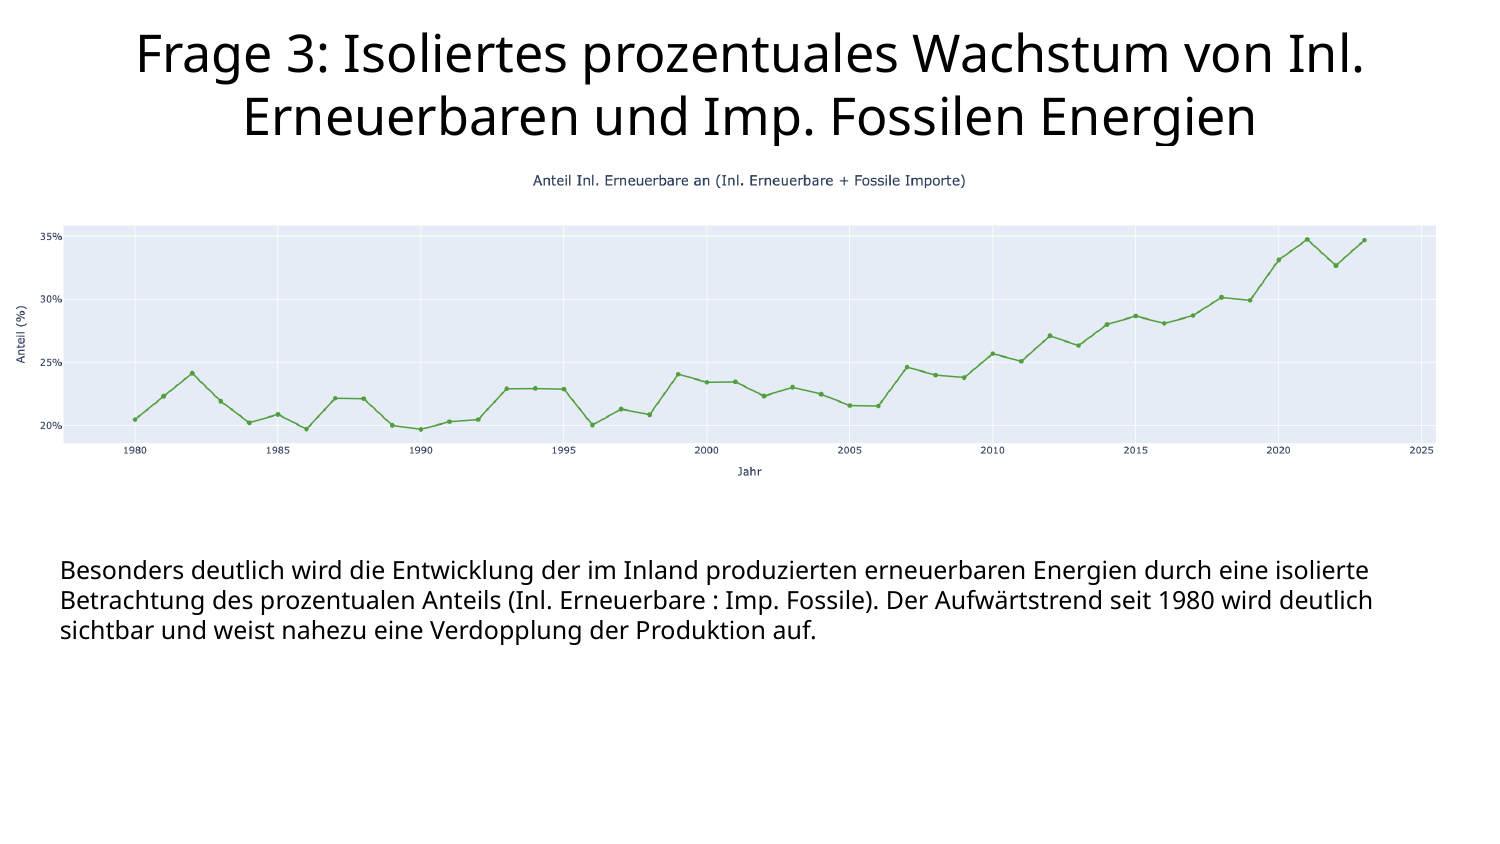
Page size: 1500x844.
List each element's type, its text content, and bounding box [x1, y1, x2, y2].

text_box Besonders deutlich wird die Entwicklung der im Inland produzierten erneuerbaren Energien durch eine isolierte Betrachtung des prozentualen Anteils (Inl. Erneuerbare : Imp. Fossile). Der Aufwärtstrend seit 1980 wird deutlich sichtbar und weist nahezu eine Verdopplung der Produktion auf. [44, 547, 1455, 653]
picture [0, 145, 1500, 507]
title Frage 3: Isoliertes prozentuales Wachstum von Inl. Erneuerbaren und Imp. Fossilen Energien [75, 0, 1427, 144]
